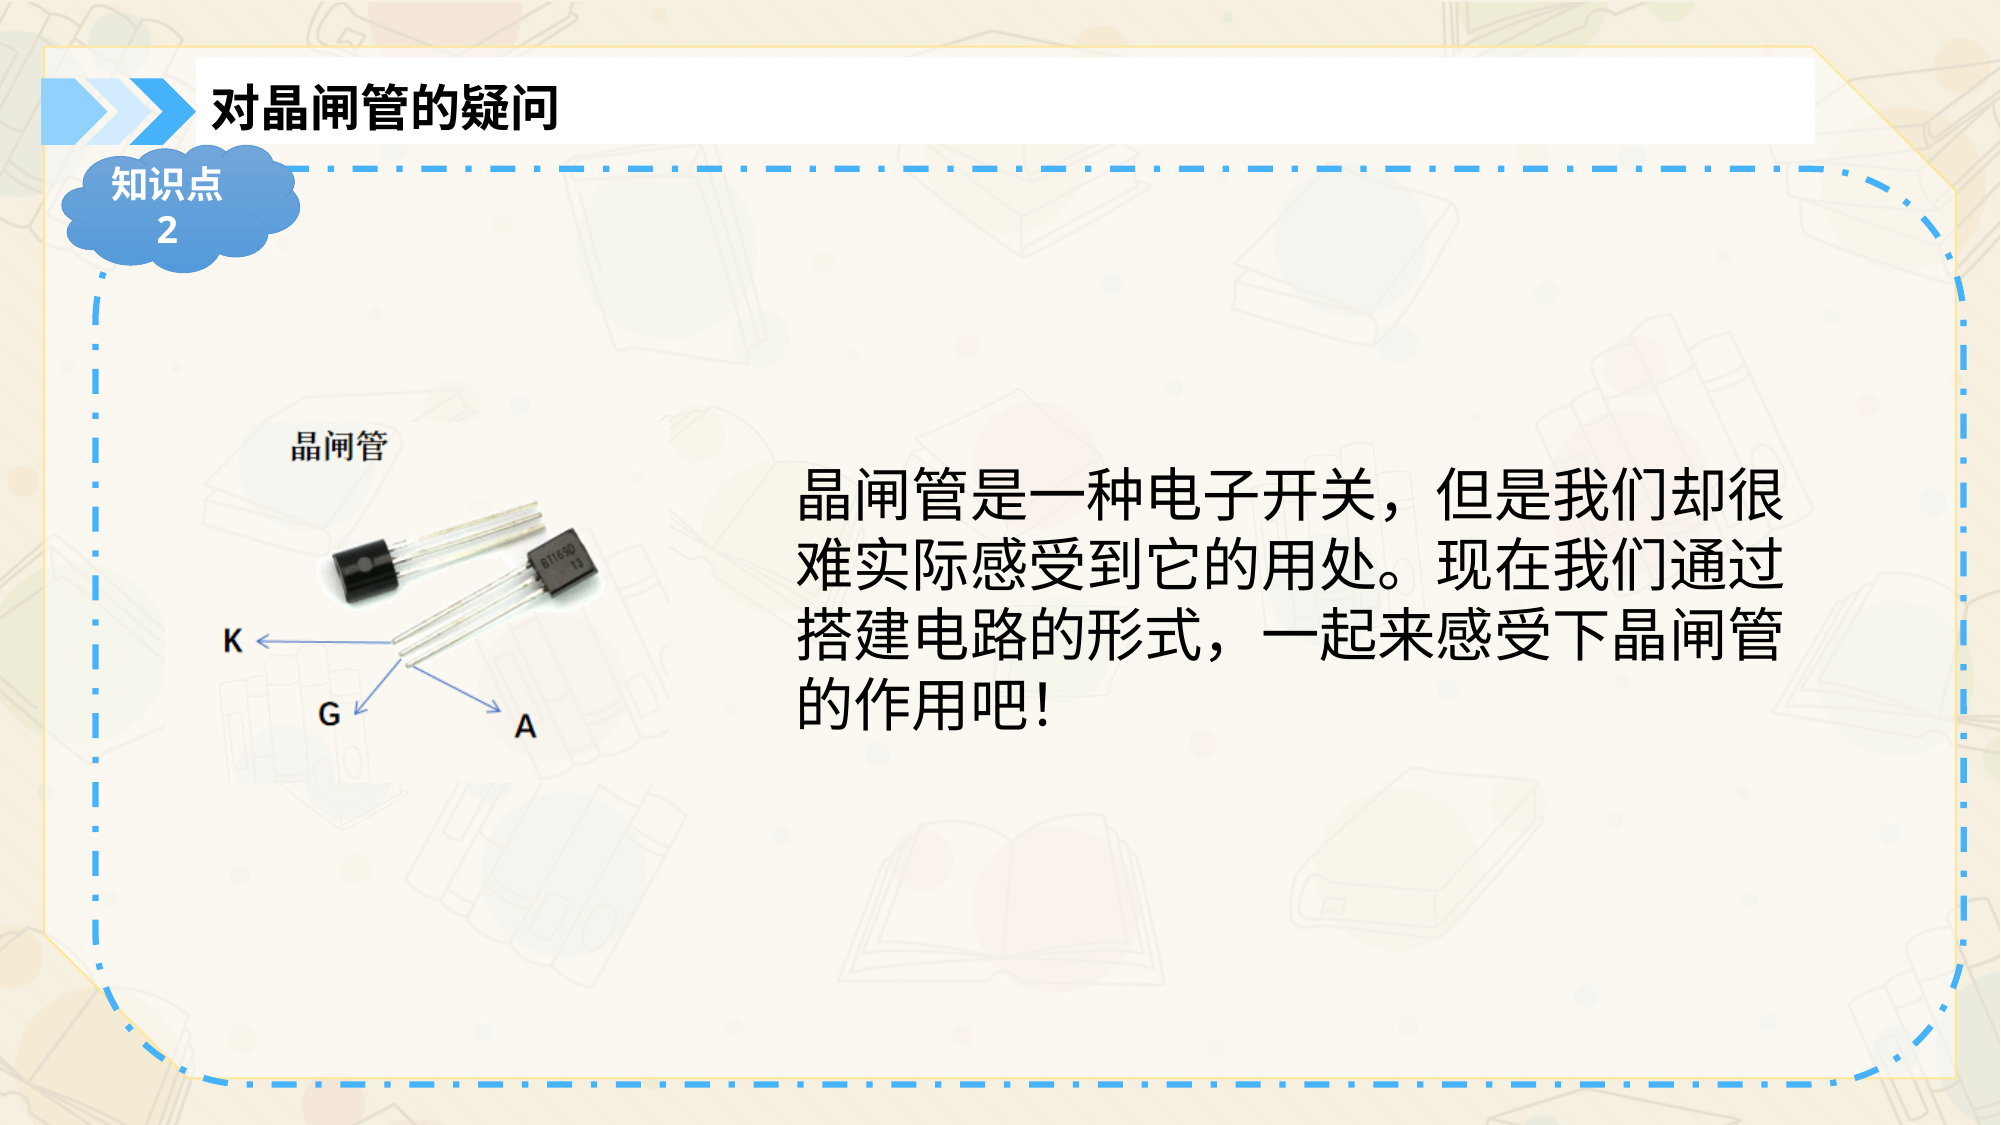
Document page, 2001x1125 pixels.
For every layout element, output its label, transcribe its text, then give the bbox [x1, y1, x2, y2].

picture [165, 422, 670, 783]
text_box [40, 78, 196, 145]
text_box 对晶闸管的疑问 [195, 57, 1816, 145]
text_box [94, 167, 1965, 1086]
text_box 知识点2 [61, 145, 301, 274]
text_box 晶闸管是一种电子开关，但是我们却很难实际感受到它的用处。现在我们通过搭建电路的形式，一起来感受下晶闸管的作用吧！ [780, 450, 1816, 746]
